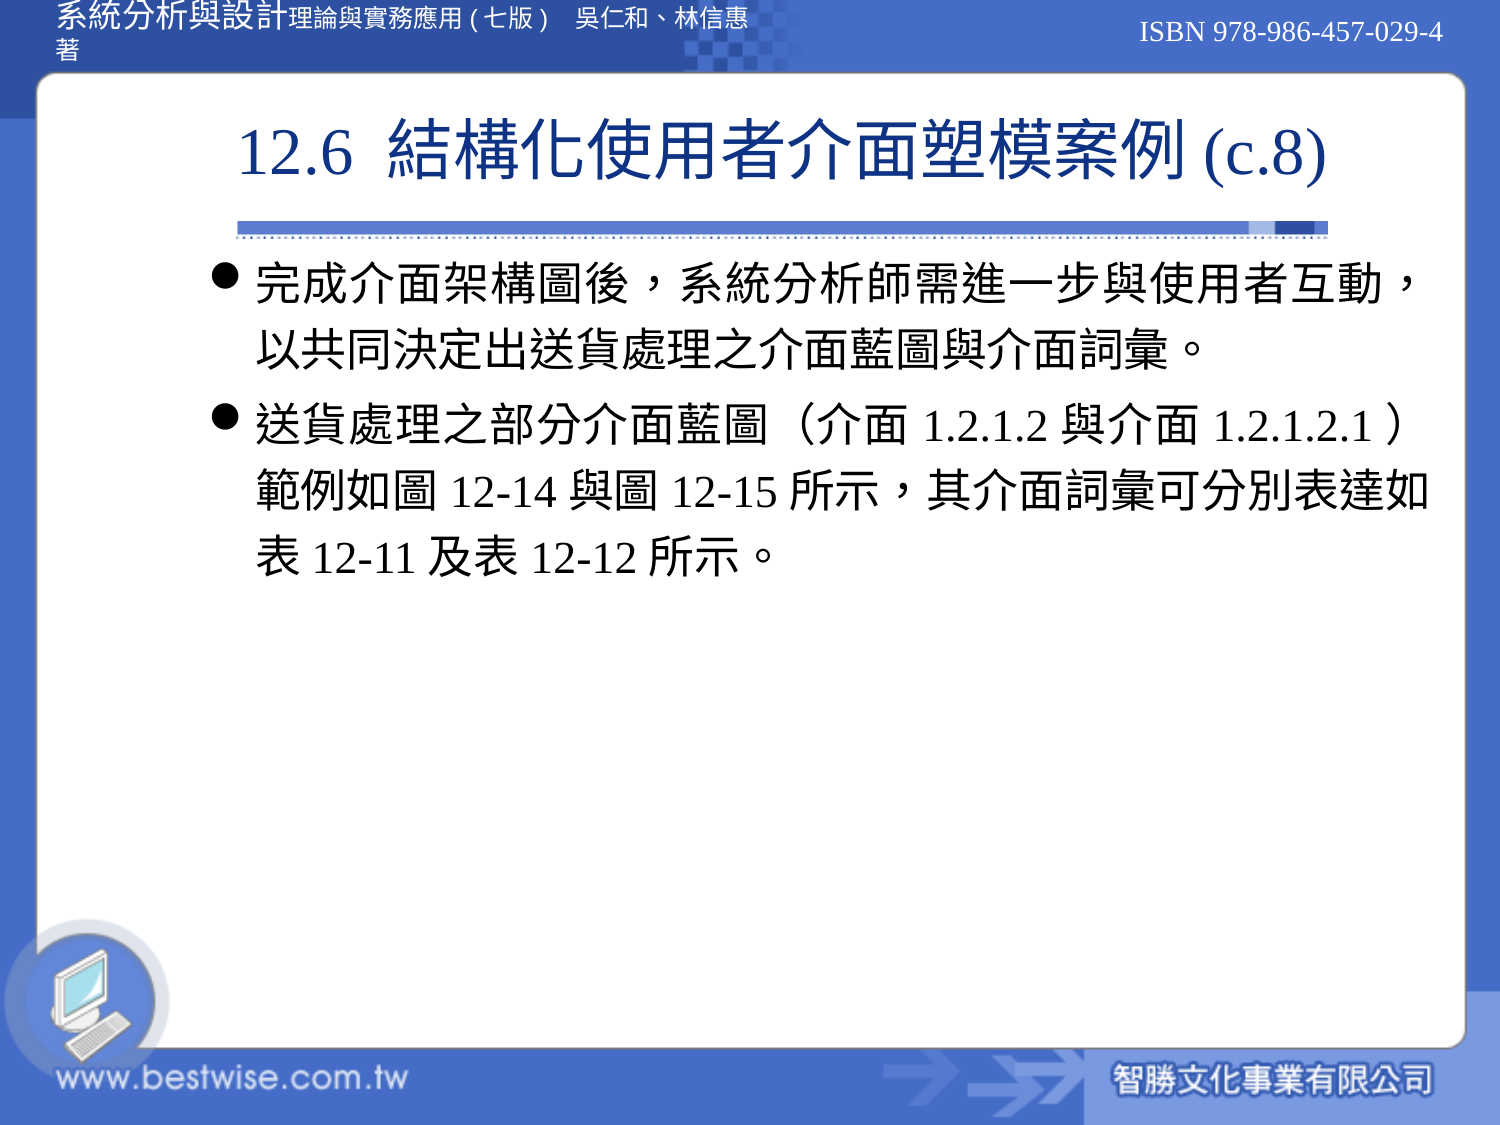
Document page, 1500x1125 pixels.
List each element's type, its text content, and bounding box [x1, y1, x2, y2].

picture [195, 0, 206, 19]
list 完成介面架構圖後，系統分析師需進一步與使用者互動，以共同決定出送貨處理之介面藍圖與介面詞彙。 送貨處理之部分介面藍圖（介面1.2.1.2與介面1.2.1.2.1）範例如圖12-14與圖12-15所示，其介面詞彙可分別表達如表12-11及表12-12所示。 [117, 235, 1447, 1033]
picture [0, 0, 1500, 1125]
title 12.6 結構化使用者介面塑模案例(c.8) [177, 73, 1388, 222]
